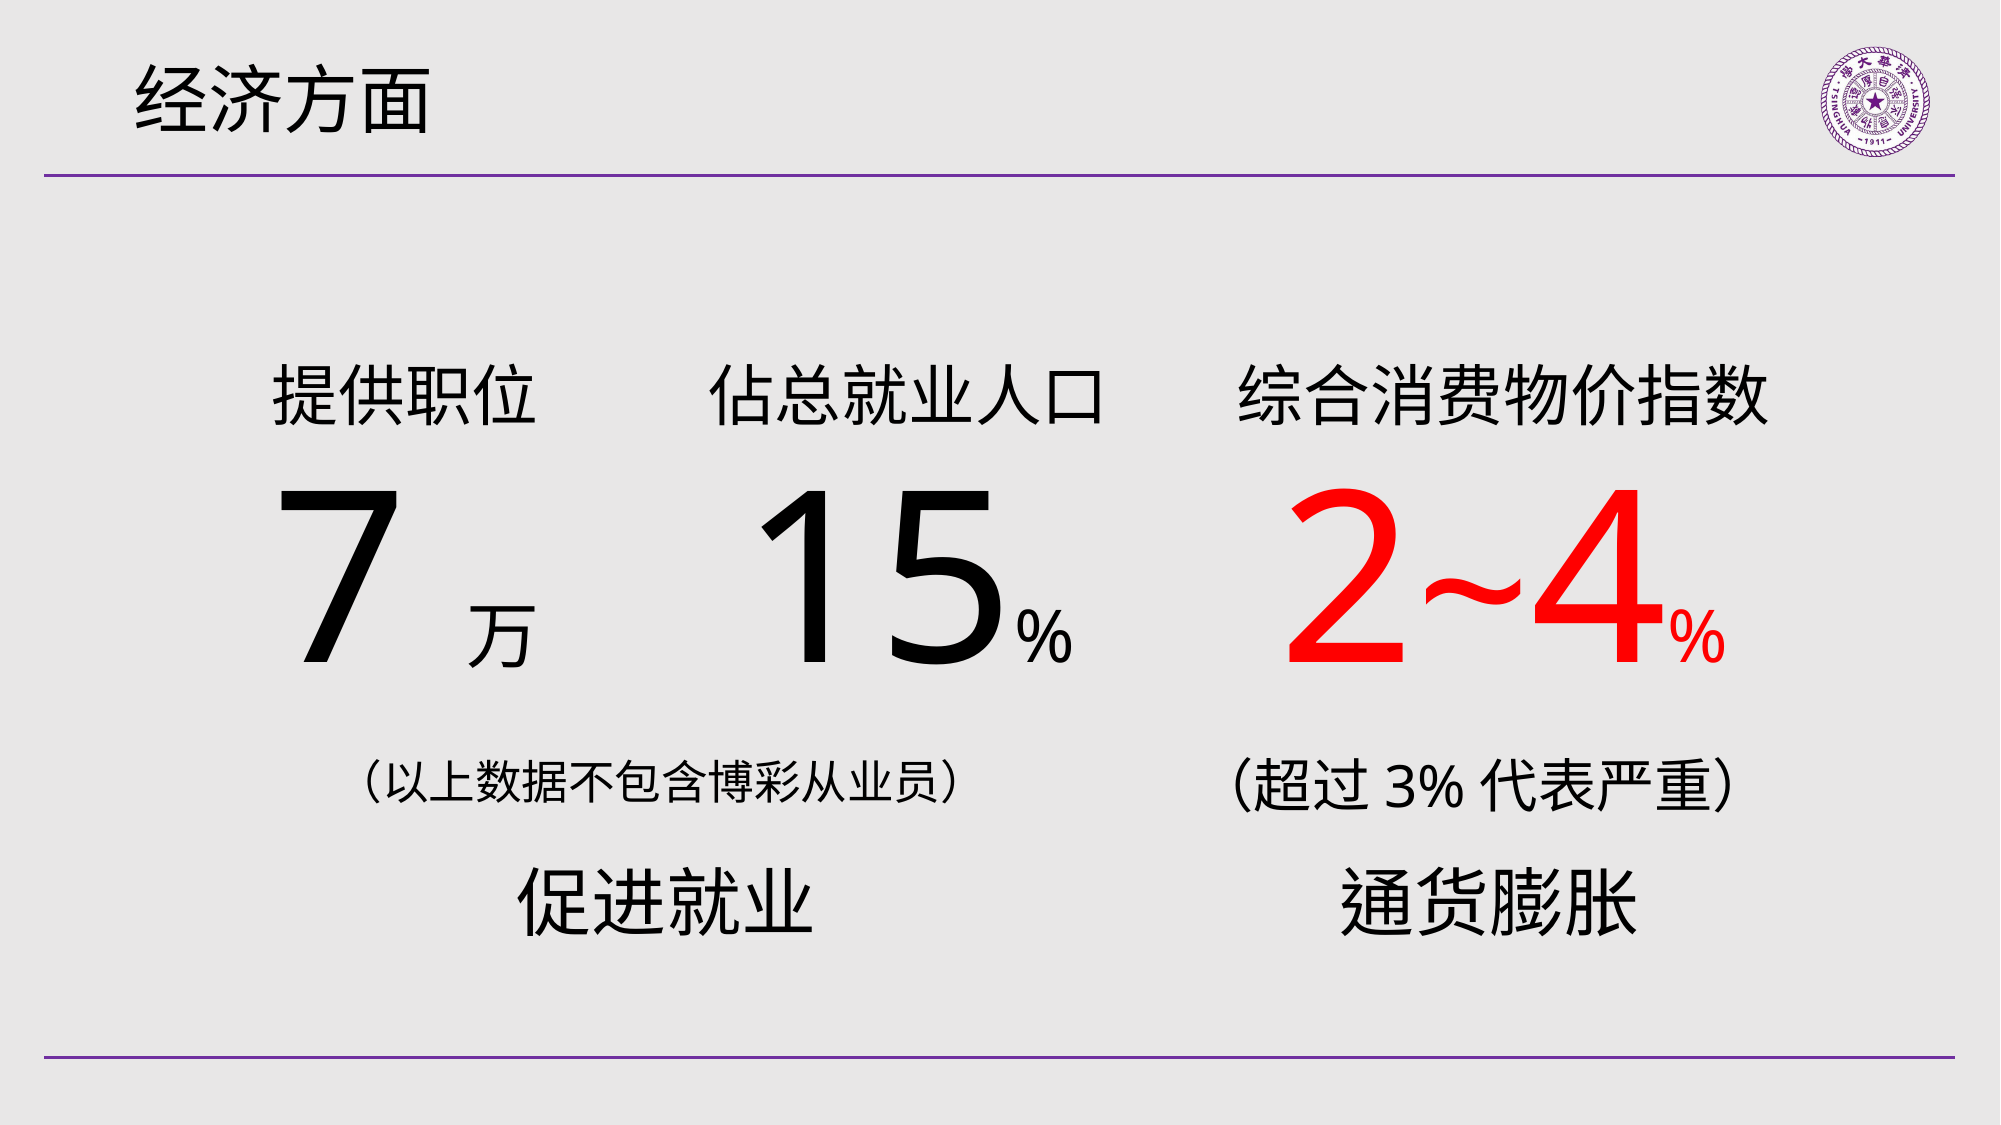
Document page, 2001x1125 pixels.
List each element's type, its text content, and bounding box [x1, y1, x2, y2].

subtitle 经济方面 [118, 55, 1619, 159]
text_box （以上数据不包含博彩从业员） [250, 751, 1083, 849]
text_box 综合消费物价指数 2~4% [1183, 354, 1824, 734]
text_box 促进就业 [250, 858, 1083, 962]
text_box （超过3%代表严重） [1127, 750, 1853, 848]
picture [1818, 44, 1932, 159]
text_box 佔总就业人口 15% [633, 354, 1183, 734]
text_box 通货膨胀 [1127, 858, 1853, 962]
text_box 提供职位 7万 [177, 354, 633, 734]
